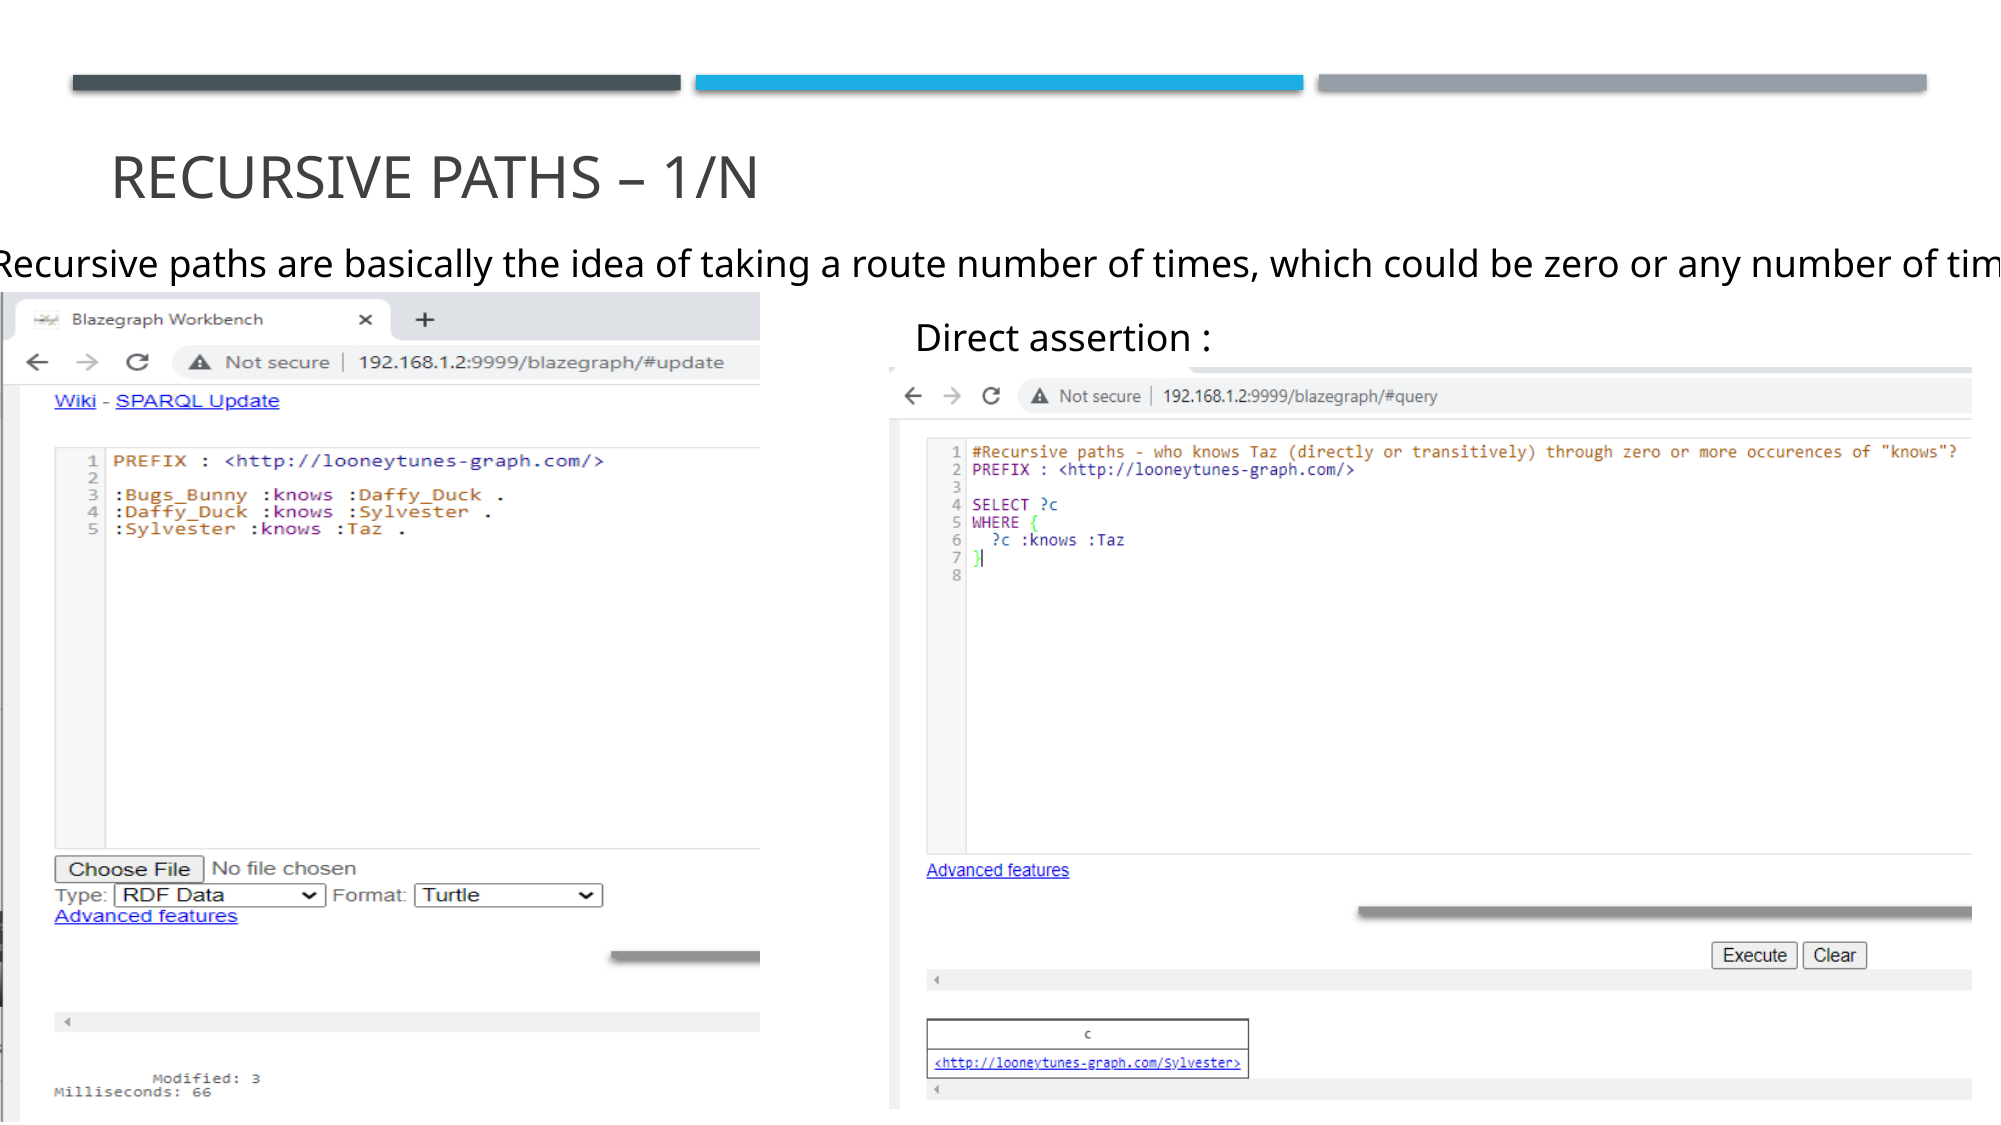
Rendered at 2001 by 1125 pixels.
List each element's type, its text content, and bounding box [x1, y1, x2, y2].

picture [888, 367, 1973, 1109]
title Recursive paths – 1/n [95, 115, 1905, 218]
picture [0, 292, 760, 1122]
text_box Recursive paths are basically the idea of taking a route number of times, which could be zero or any number of times. [0, 232, 2000, 292]
text_box Direct assertion : [900, 306, 1227, 365]
